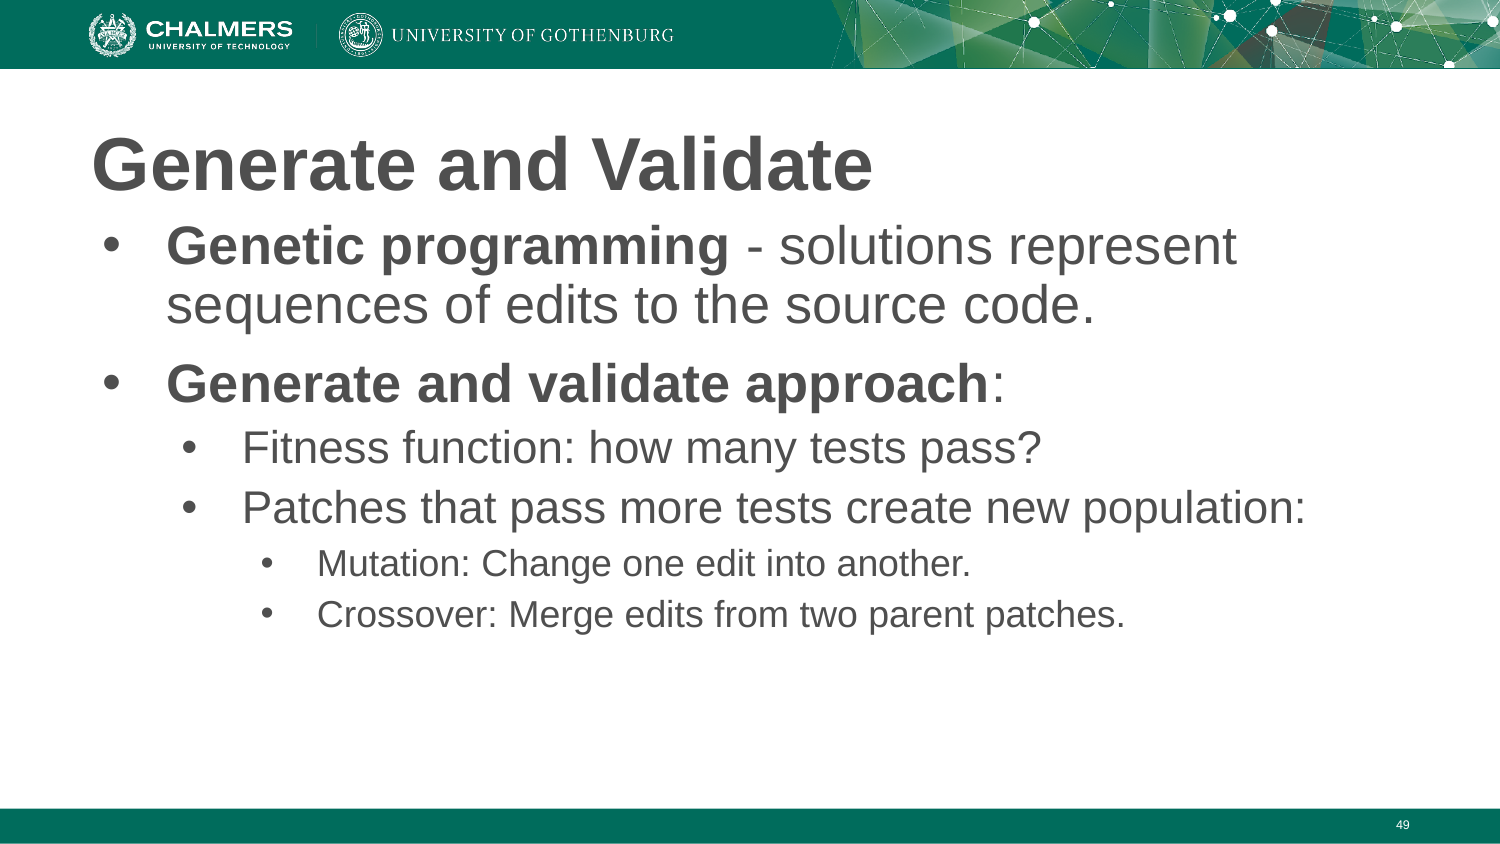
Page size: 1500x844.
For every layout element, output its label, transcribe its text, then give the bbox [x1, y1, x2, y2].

picture [759, 0, 1500, 68]
list Genetic programming - solutions represent sequences of edits to the source code. Generate and validate approach: Fitness function: how many tests pass? Patches that pass more tests create new population: Mutation: Change one edit into another. Crossover: Merge edits from two parent patches. [76, 210, 1425, 782]
title Generate and Validate [76, 100, 1425, 210]
picture [64, 0, 696, 85]
slide_number ‹#› [1074, 809, 1425, 844]
